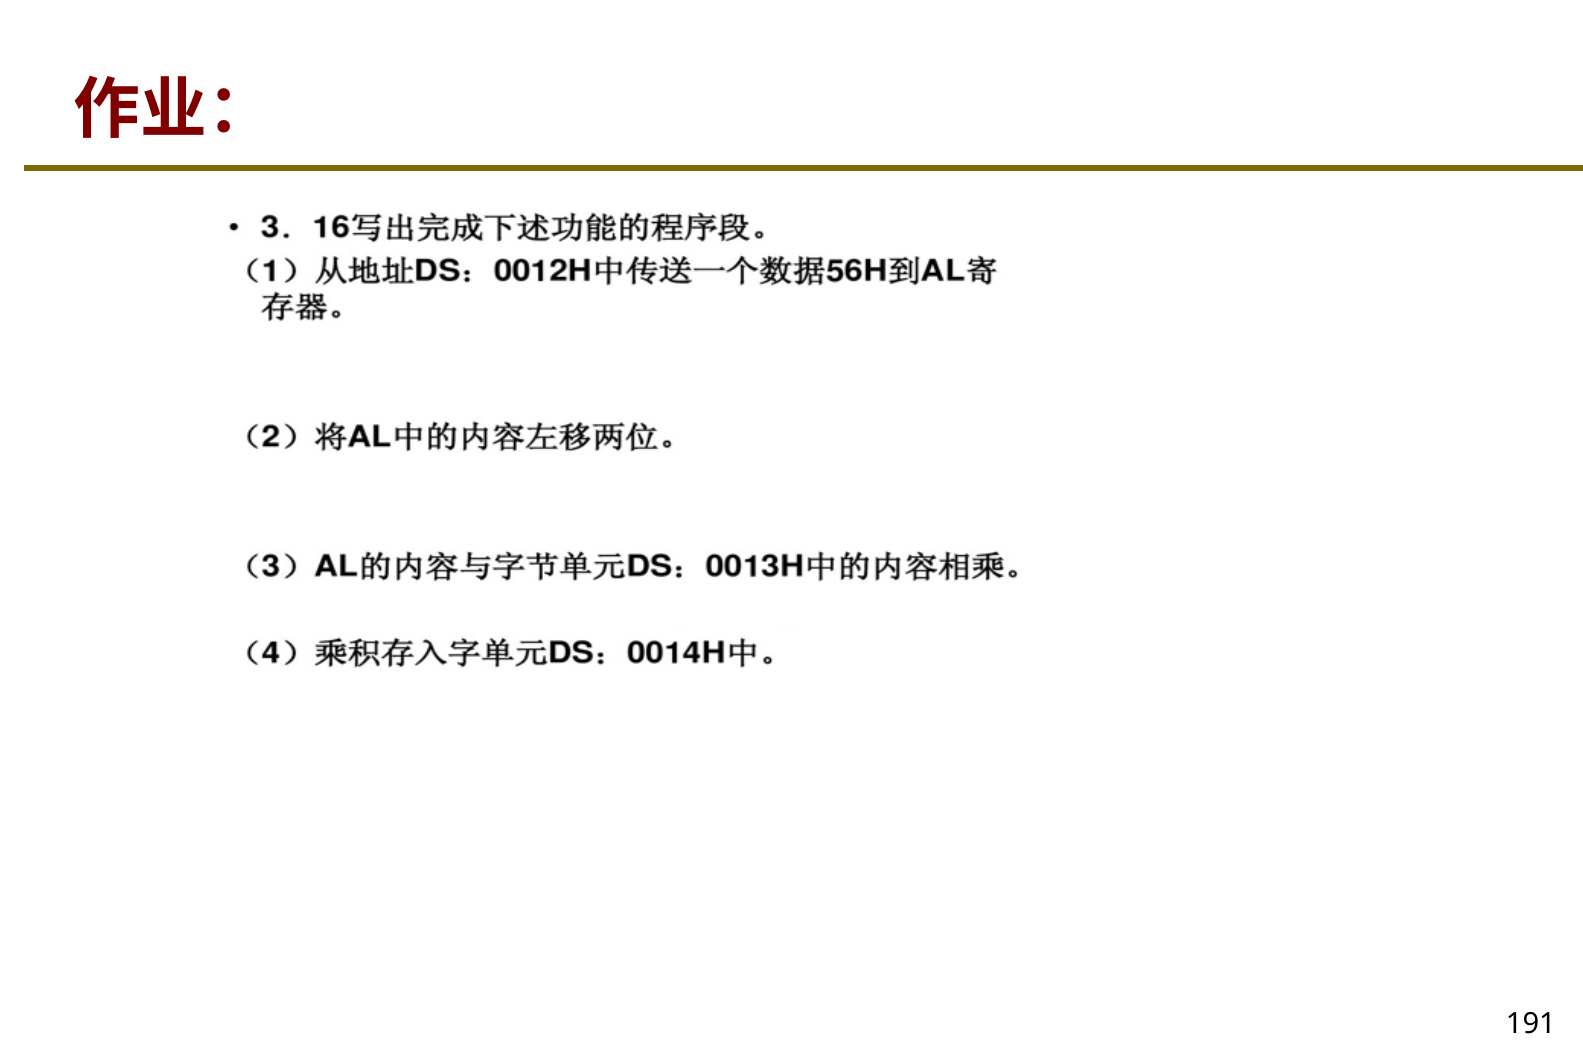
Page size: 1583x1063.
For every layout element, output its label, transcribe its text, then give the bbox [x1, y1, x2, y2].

title 作业： [59, 35, 1408, 154]
picture [188, 200, 1076, 745]
slide_number 191 [1474, 980, 1572, 1052]
